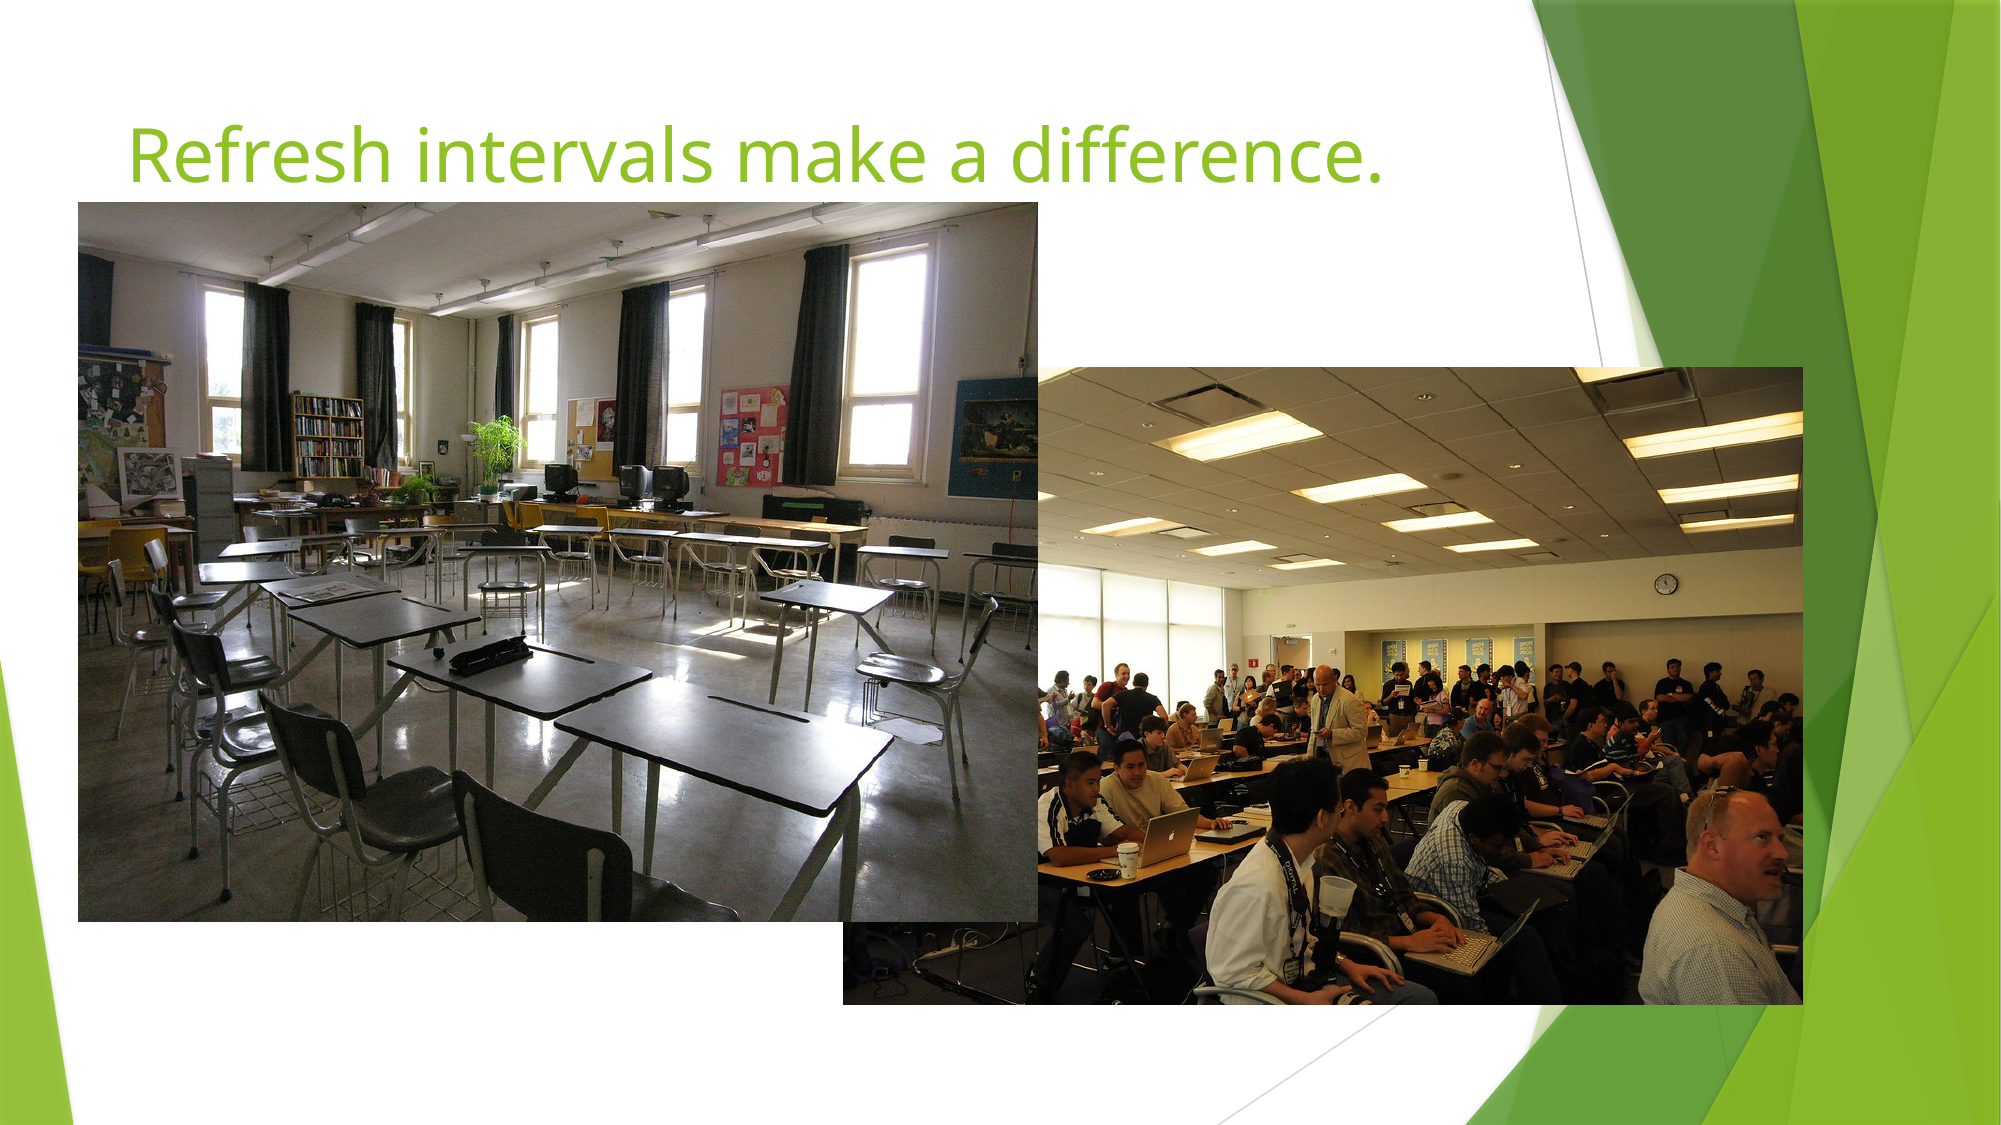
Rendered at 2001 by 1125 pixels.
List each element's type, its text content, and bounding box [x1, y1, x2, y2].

title Refresh intervals make a difference. [111, 99, 1522, 317]
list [842, 366, 1803, 1005]
picture [78, 202, 1038, 923]
